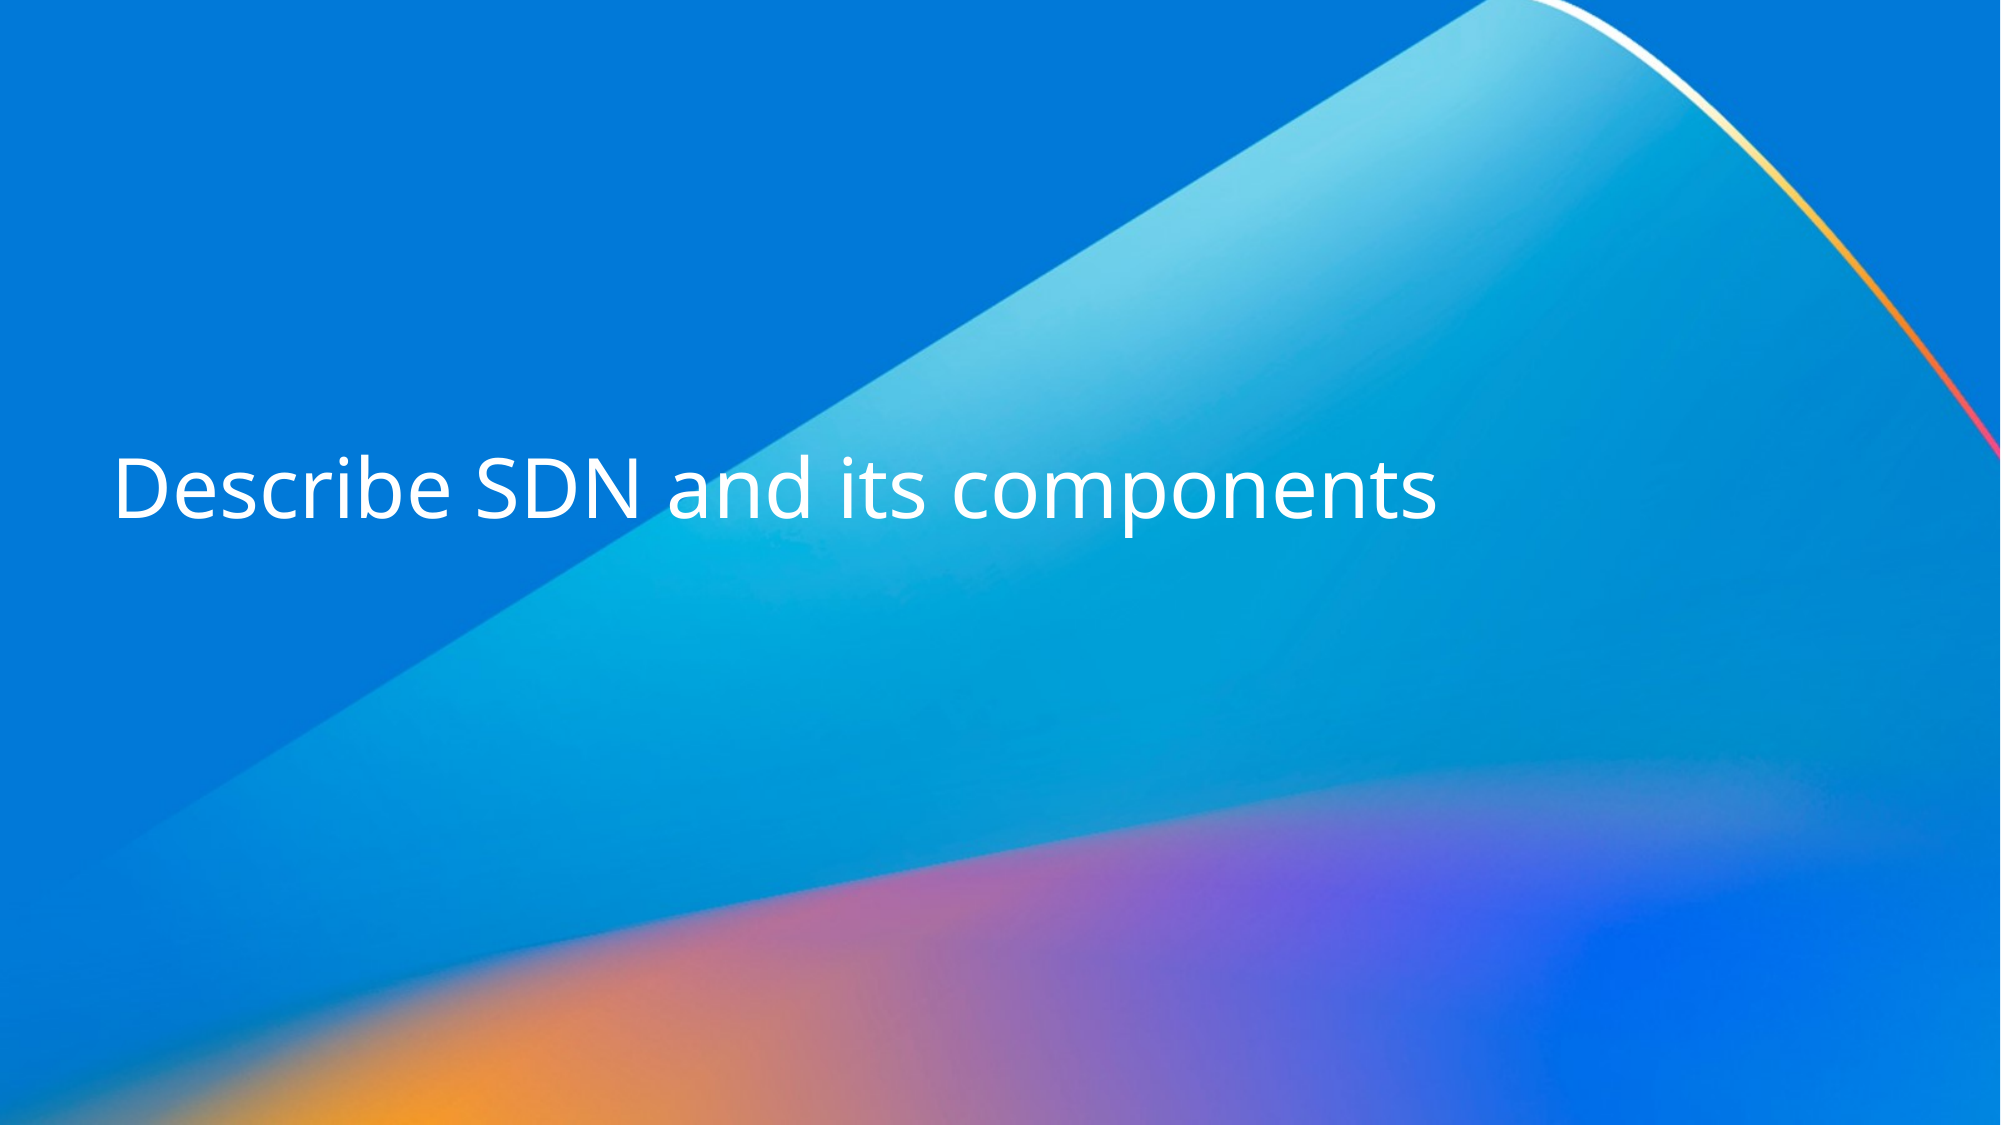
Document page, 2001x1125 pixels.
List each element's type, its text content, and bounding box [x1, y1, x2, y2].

list Describe SDN and its components [96, 439, 1920, 686]
picture [0, 0, 2001, 1125]
